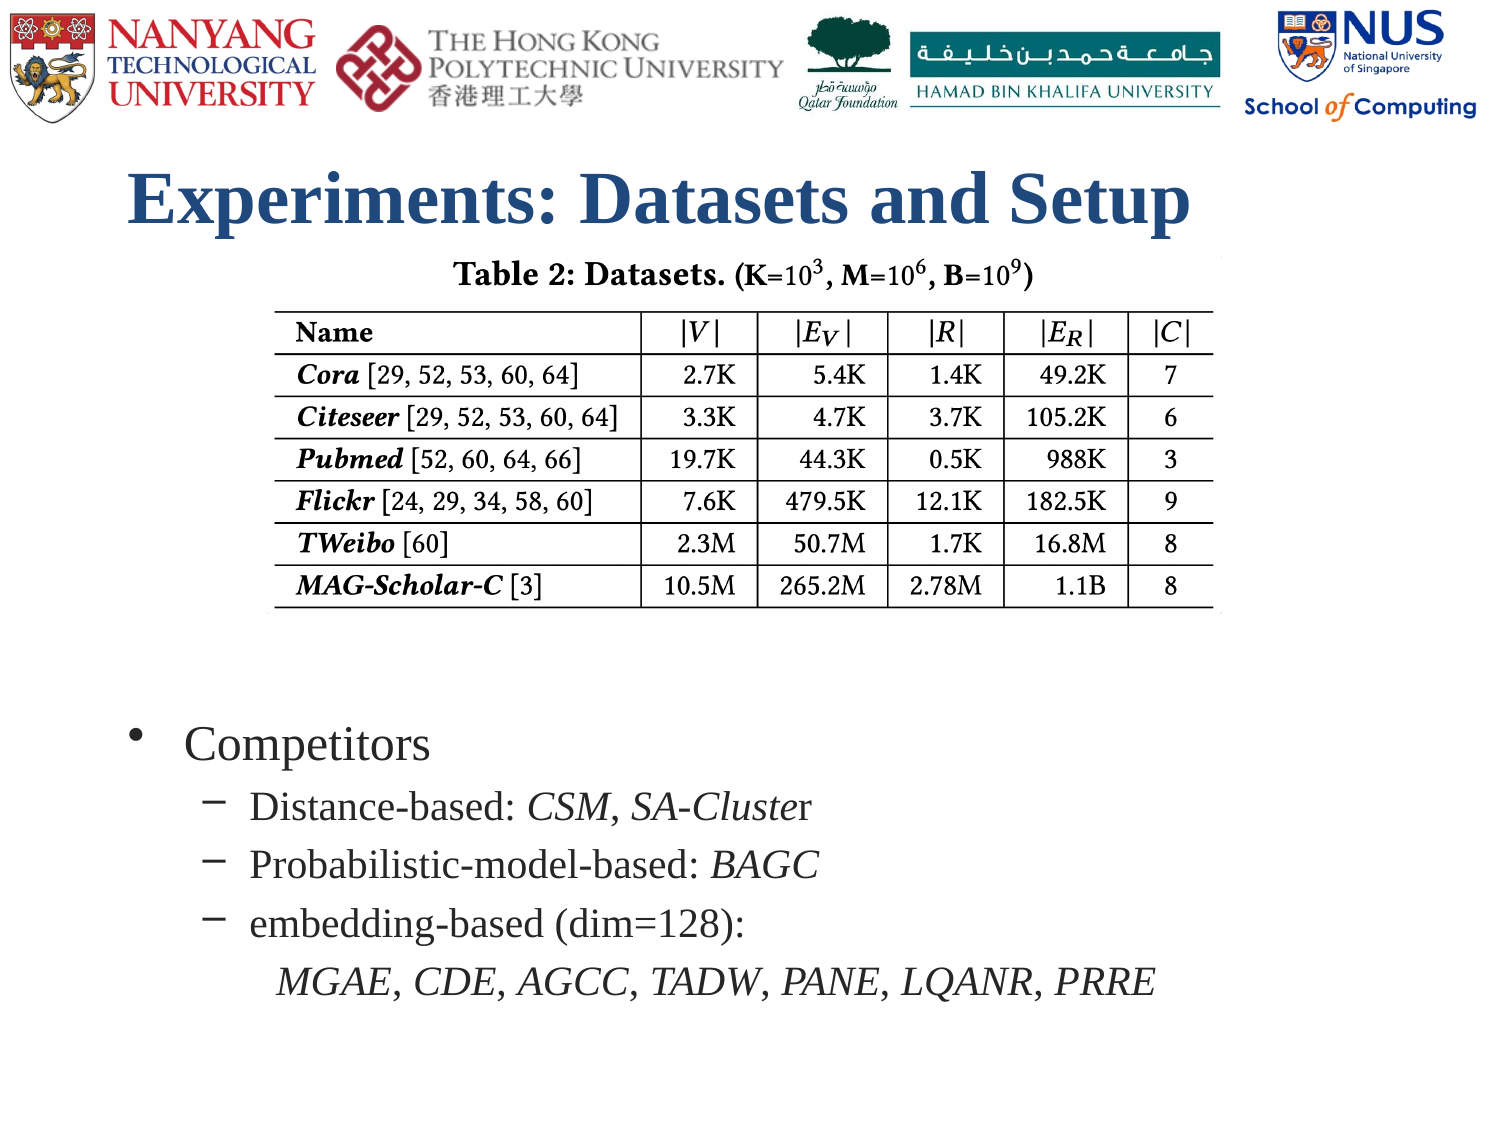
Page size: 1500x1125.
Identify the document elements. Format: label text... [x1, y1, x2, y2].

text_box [0, 0, 1489, 130]
title Experiments: Datasets and Setup [112, 137, 1388, 288]
picture [266, 255, 1222, 615]
